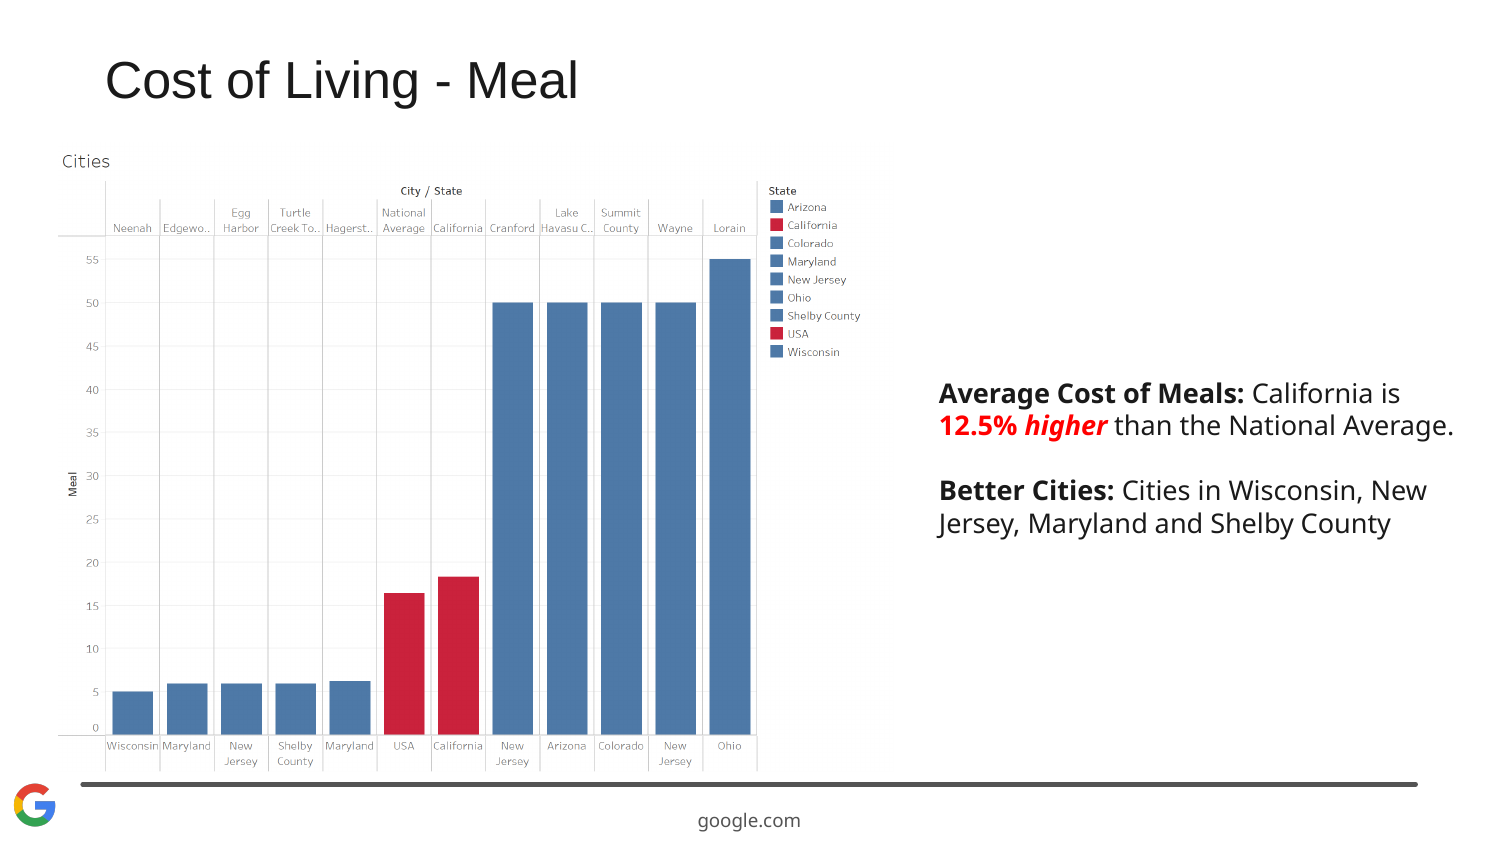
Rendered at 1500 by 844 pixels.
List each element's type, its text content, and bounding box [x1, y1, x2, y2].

picture [0, 141, 894, 841]
text_box google.com [605, 800, 894, 832]
text_box Average Cost of Meals: California is 12.5% higher than the National Average. Better Cities: Cities in Wisconsin, New Jersey, Maryland and Shelby County [923, 361, 1486, 555]
text_box Cost of Living - Meal [104, 46, 1271, 109]
